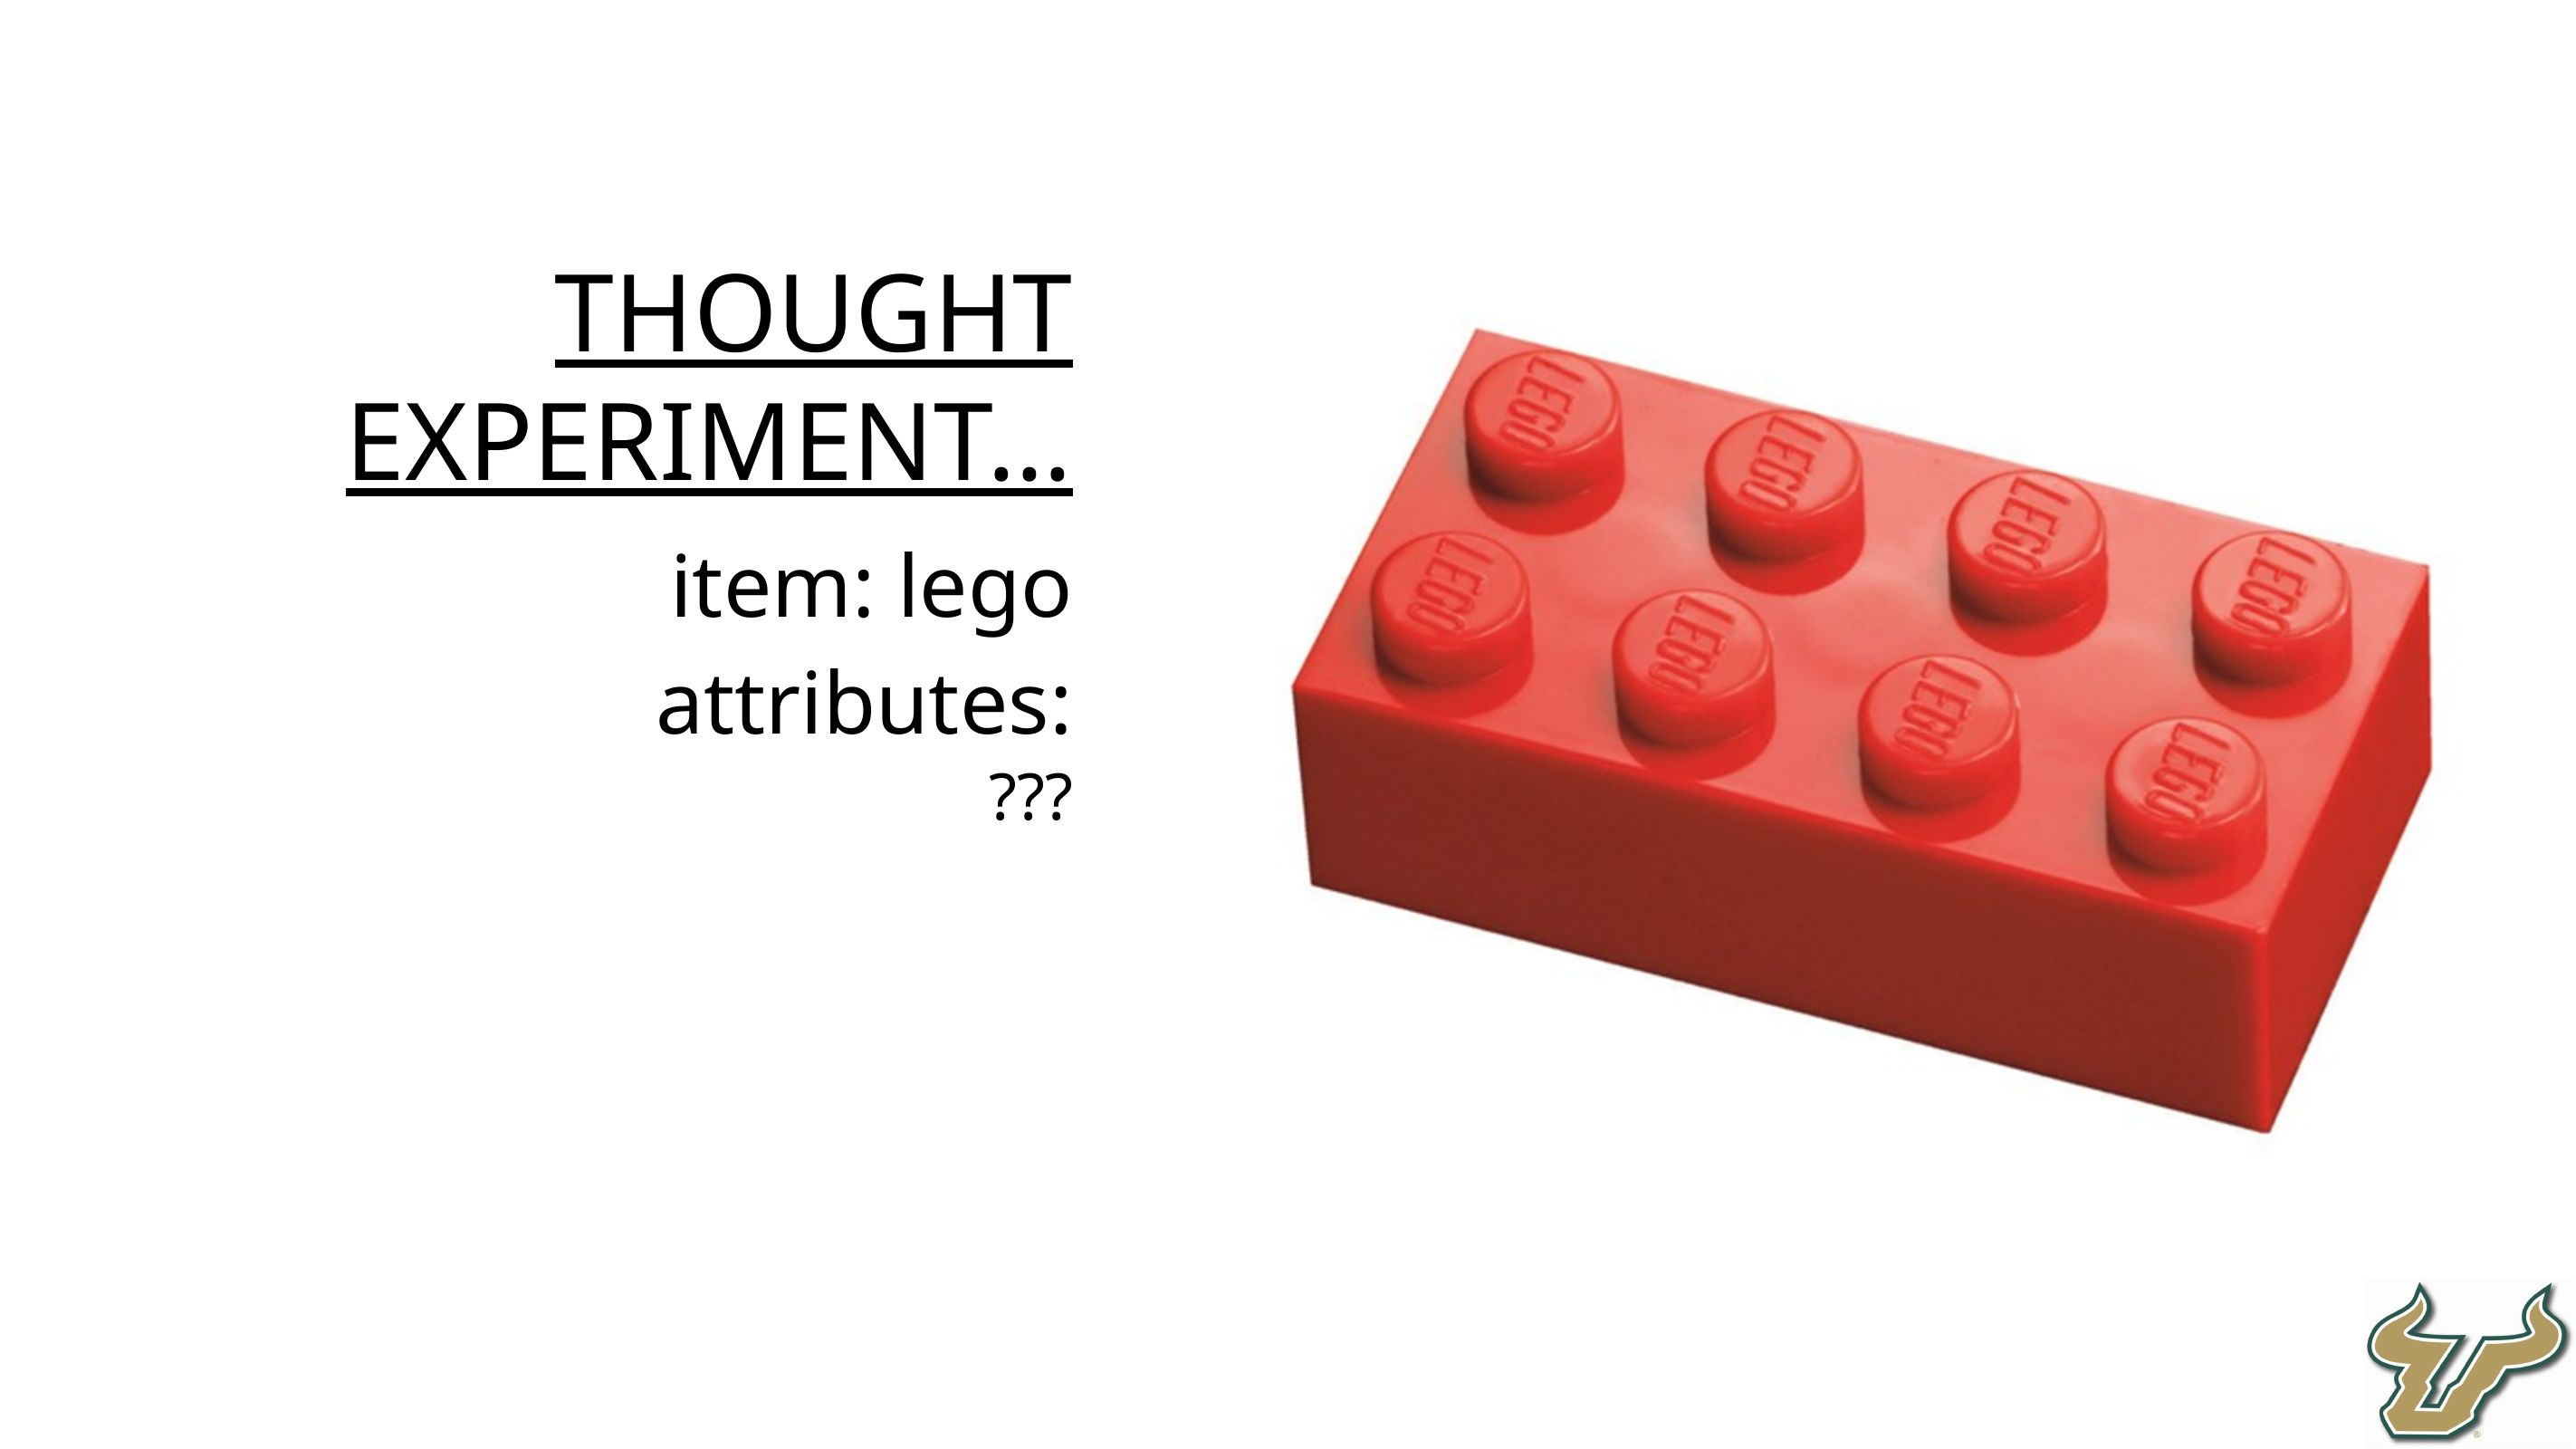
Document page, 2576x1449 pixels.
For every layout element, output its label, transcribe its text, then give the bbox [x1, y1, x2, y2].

list thought experiment… item: lego attributes: ??? [0, 175, 1087, 1274]
picture [1220, 223, 2491, 1226]
picture [2363, 1278, 2576, 1448]
